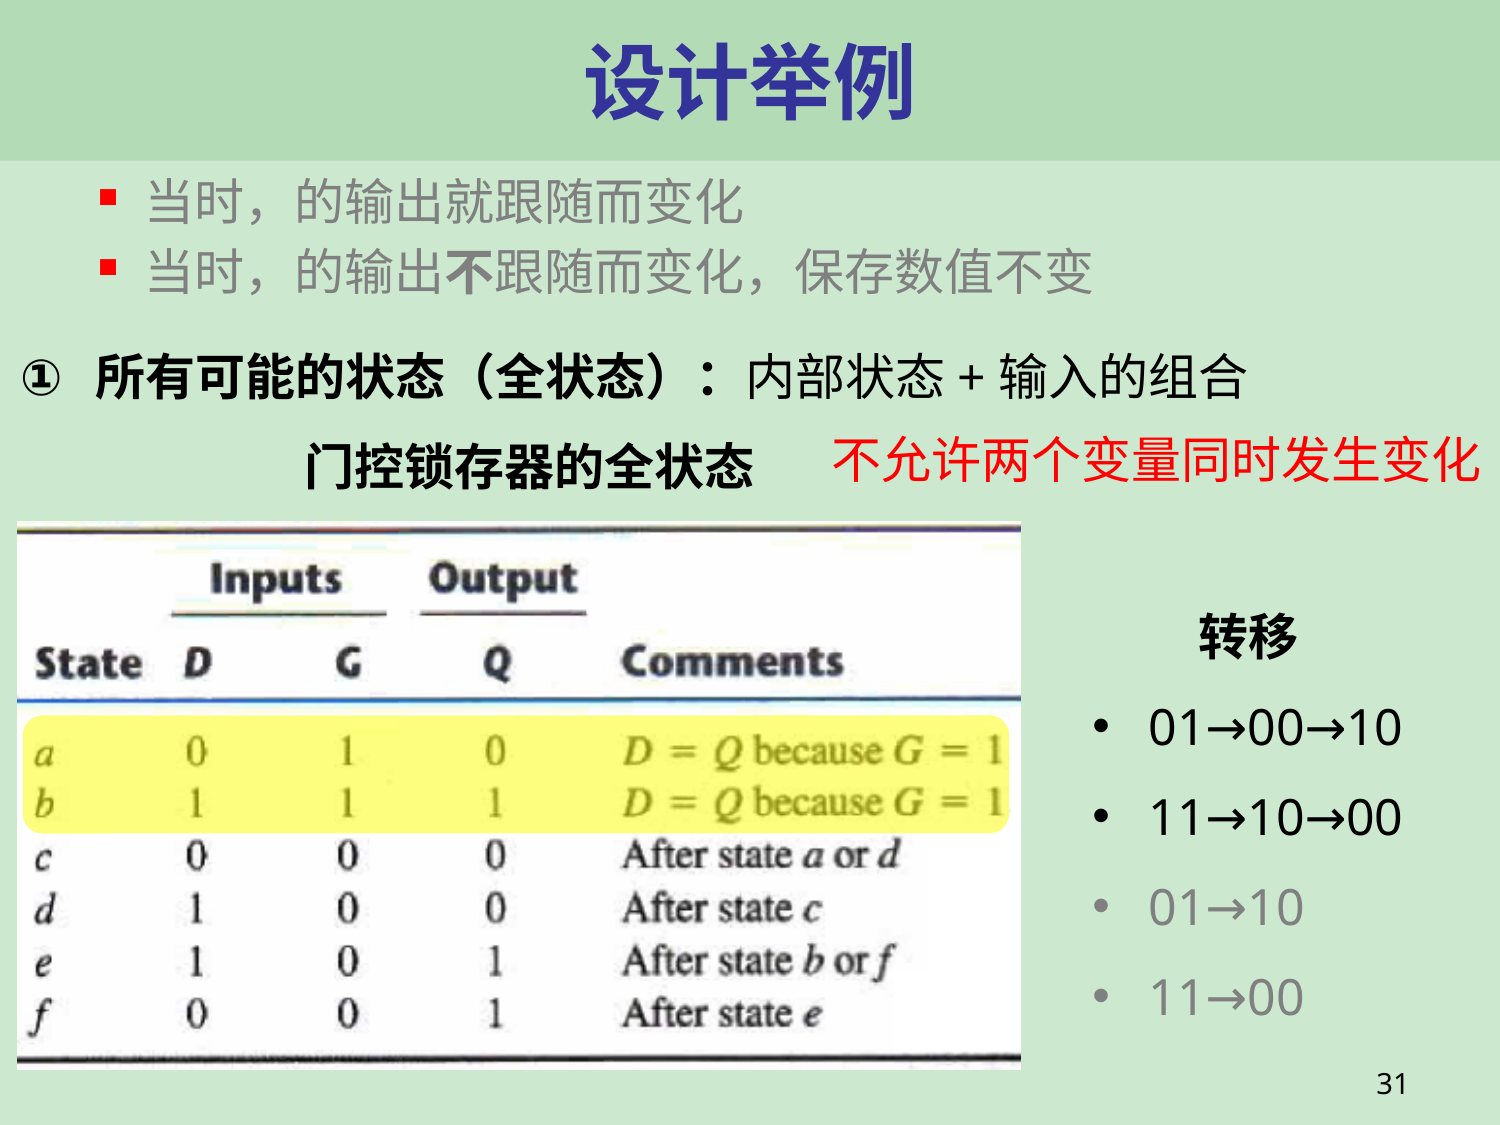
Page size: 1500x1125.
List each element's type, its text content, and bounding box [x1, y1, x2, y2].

picture [17, 521, 1022, 1070]
title 设计举例 [17, 11, 1483, 149]
text_box 门控锁存器的全状态 [289, 427, 770, 503]
slide_number 31 [1112, 1037, 1426, 1113]
text_box 所有可能的状态（全状态）：内部状态+输入的组合 [5, 338, 1461, 413]
text_box 不允许两个变量同时发生变化 [816, 420, 1497, 496]
